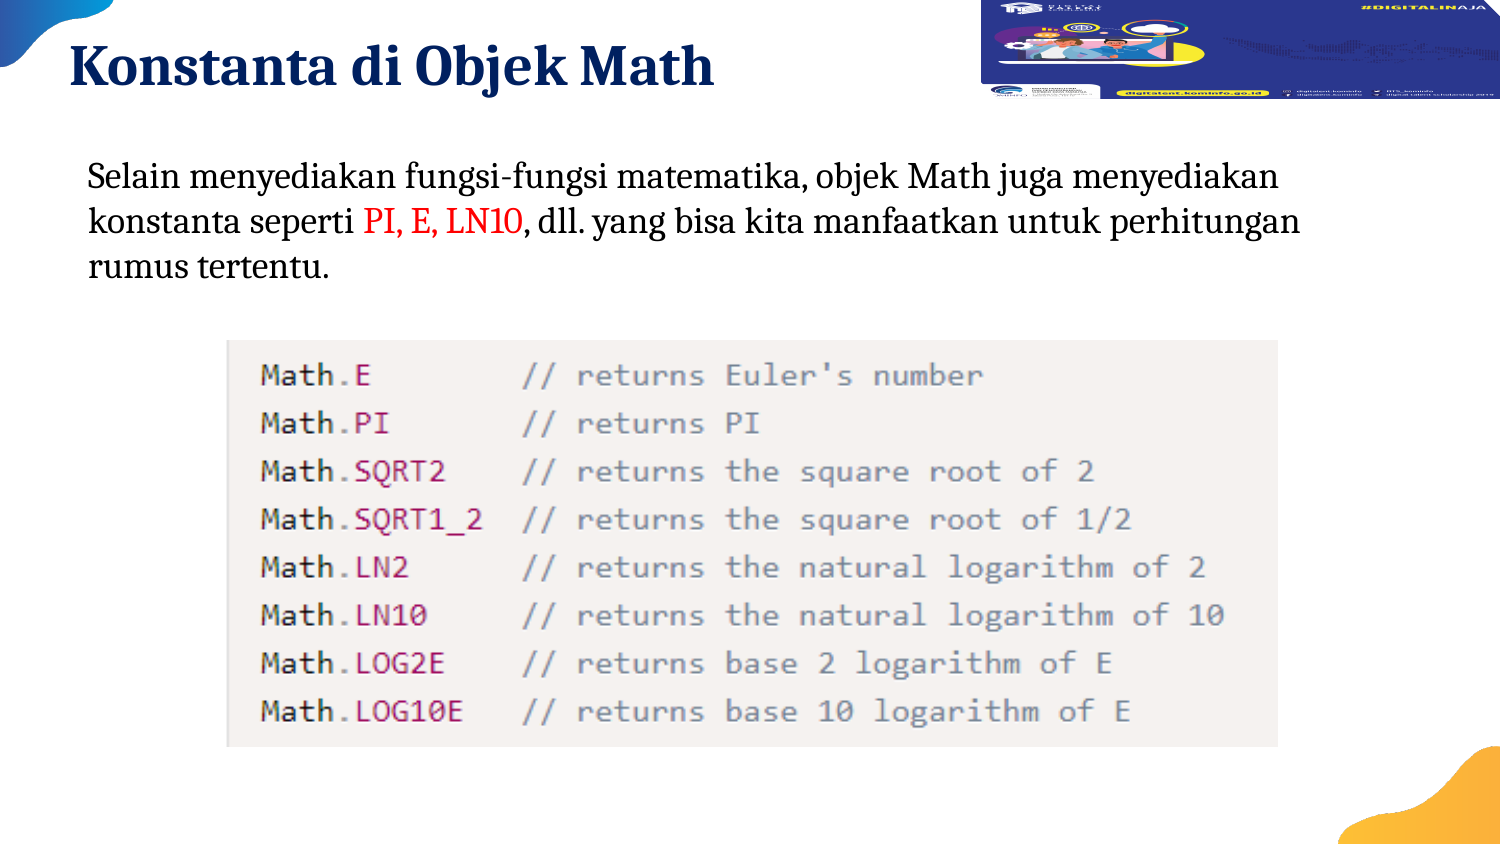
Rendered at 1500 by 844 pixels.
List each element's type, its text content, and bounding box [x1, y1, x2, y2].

text_box Selain menyediakan fungsi-fungsi matematika, objek Math juga menyediakan konstanta seperti PI, E, LN10, dll. yang bisa kita manfaatkan untuk perhitungan rumus tertentu. [54, 143, 1443, 339]
picture [1335, 738, 1500, 844]
picture [980, 0, 1500, 100]
picture [0, 0, 115, 73]
text_box Konstanta di Objek Math [54, 19, 982, 143]
picture [219, 340, 1278, 748]
